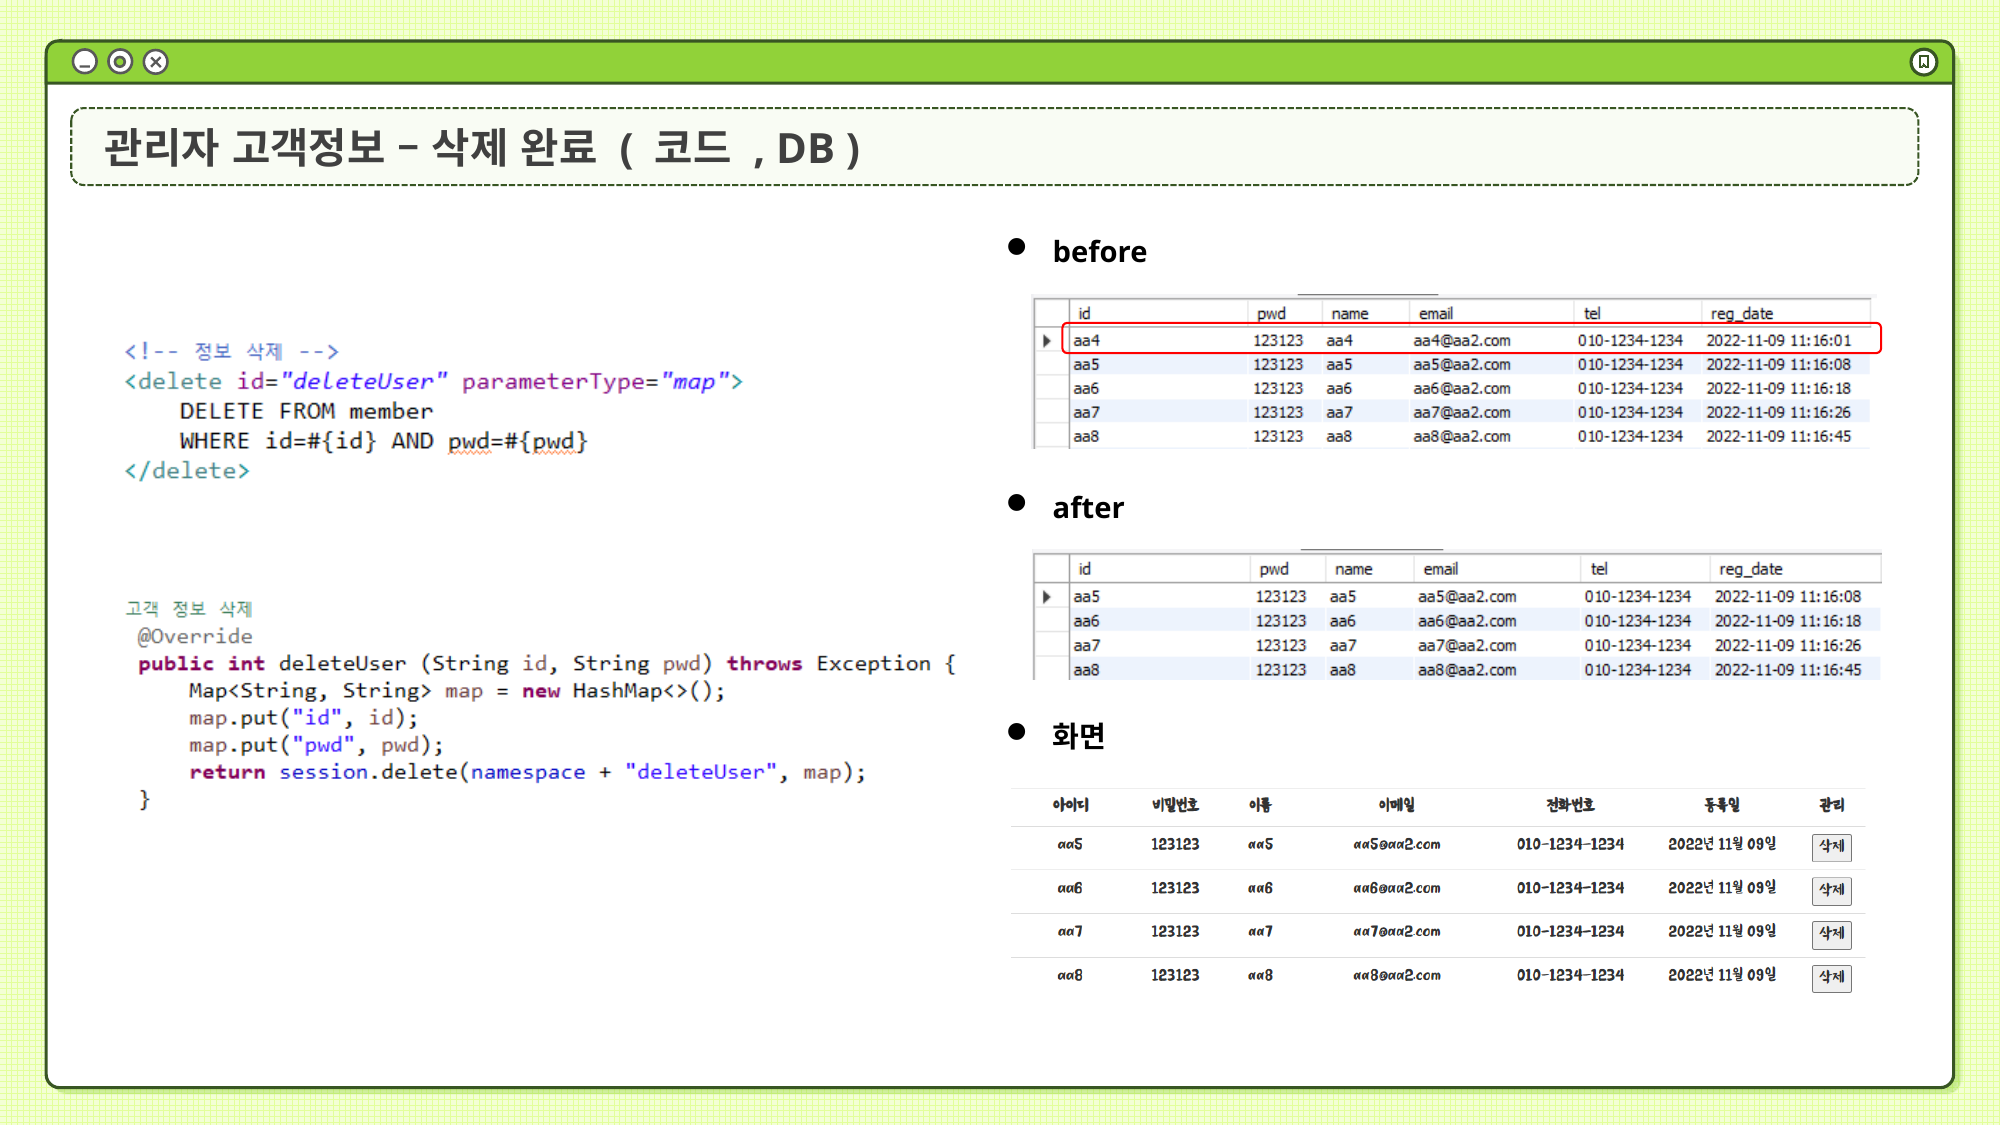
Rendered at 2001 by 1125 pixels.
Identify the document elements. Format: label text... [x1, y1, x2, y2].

picture [124, 339, 744, 492]
text_box 관리자 고객정보 – 삭제 완료 ( 코드 , DB ) [70, 107, 1920, 187]
text_box before [991, 225, 1410, 276]
text_box [45, 85, 1955, 1089]
text_box after [991, 481, 1410, 532]
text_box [1031, 294, 1882, 449]
picture [124, 592, 960, 826]
picture [1001, 780, 1882, 999]
picture [1032, 549, 1882, 680]
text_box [46, 40, 1954, 84]
text_box 화면 [991, 711, 1410, 761]
